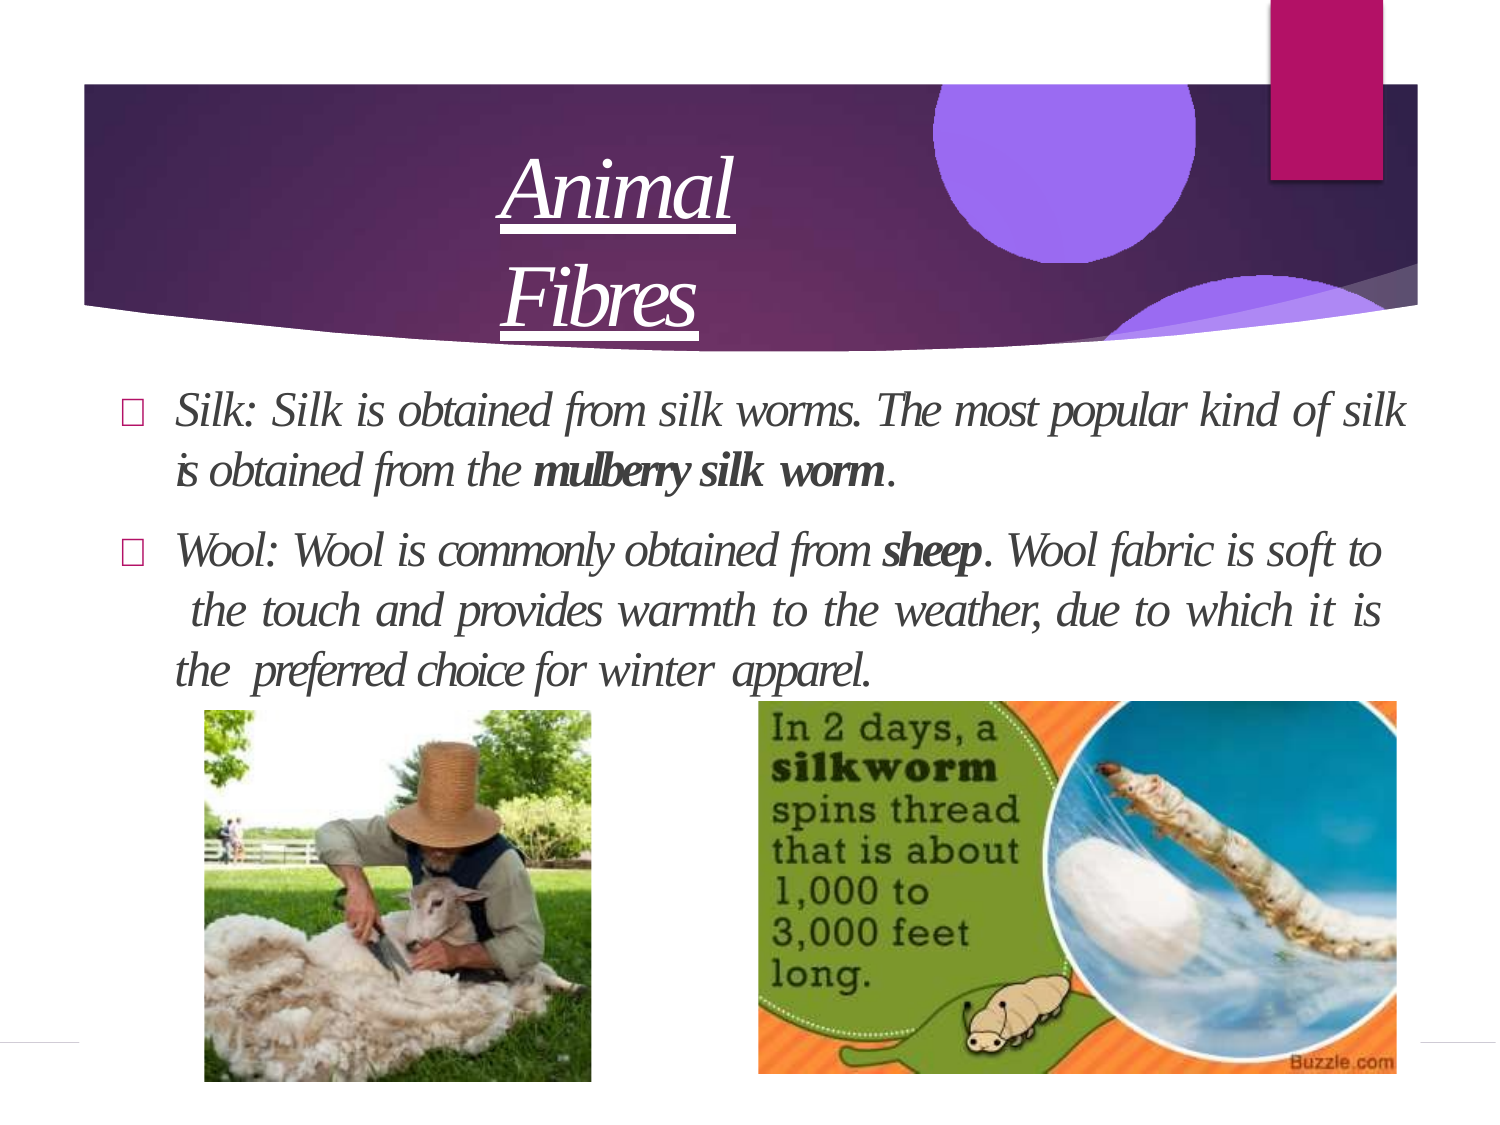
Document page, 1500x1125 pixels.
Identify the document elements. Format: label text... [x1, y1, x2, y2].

picture [85, 85, 1417, 351]
text_box [758, 701, 1397, 1074]
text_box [1263, 0, 1390, 192]
text_box  Silk: Silk is obtained from silk worms. The most popular kind of silk is obtained from the mulberry silk worm.  Wool: Wool is commonly obtained from sheep. Wool fabric is soft to the touch and provides warmth to the weather, due to which it is the preferred choice for winter apparel. [116, 373, 1406, 697]
text_box [204, 710, 592, 1082]
title Animal Fibres [498, 127, 952, 345]
